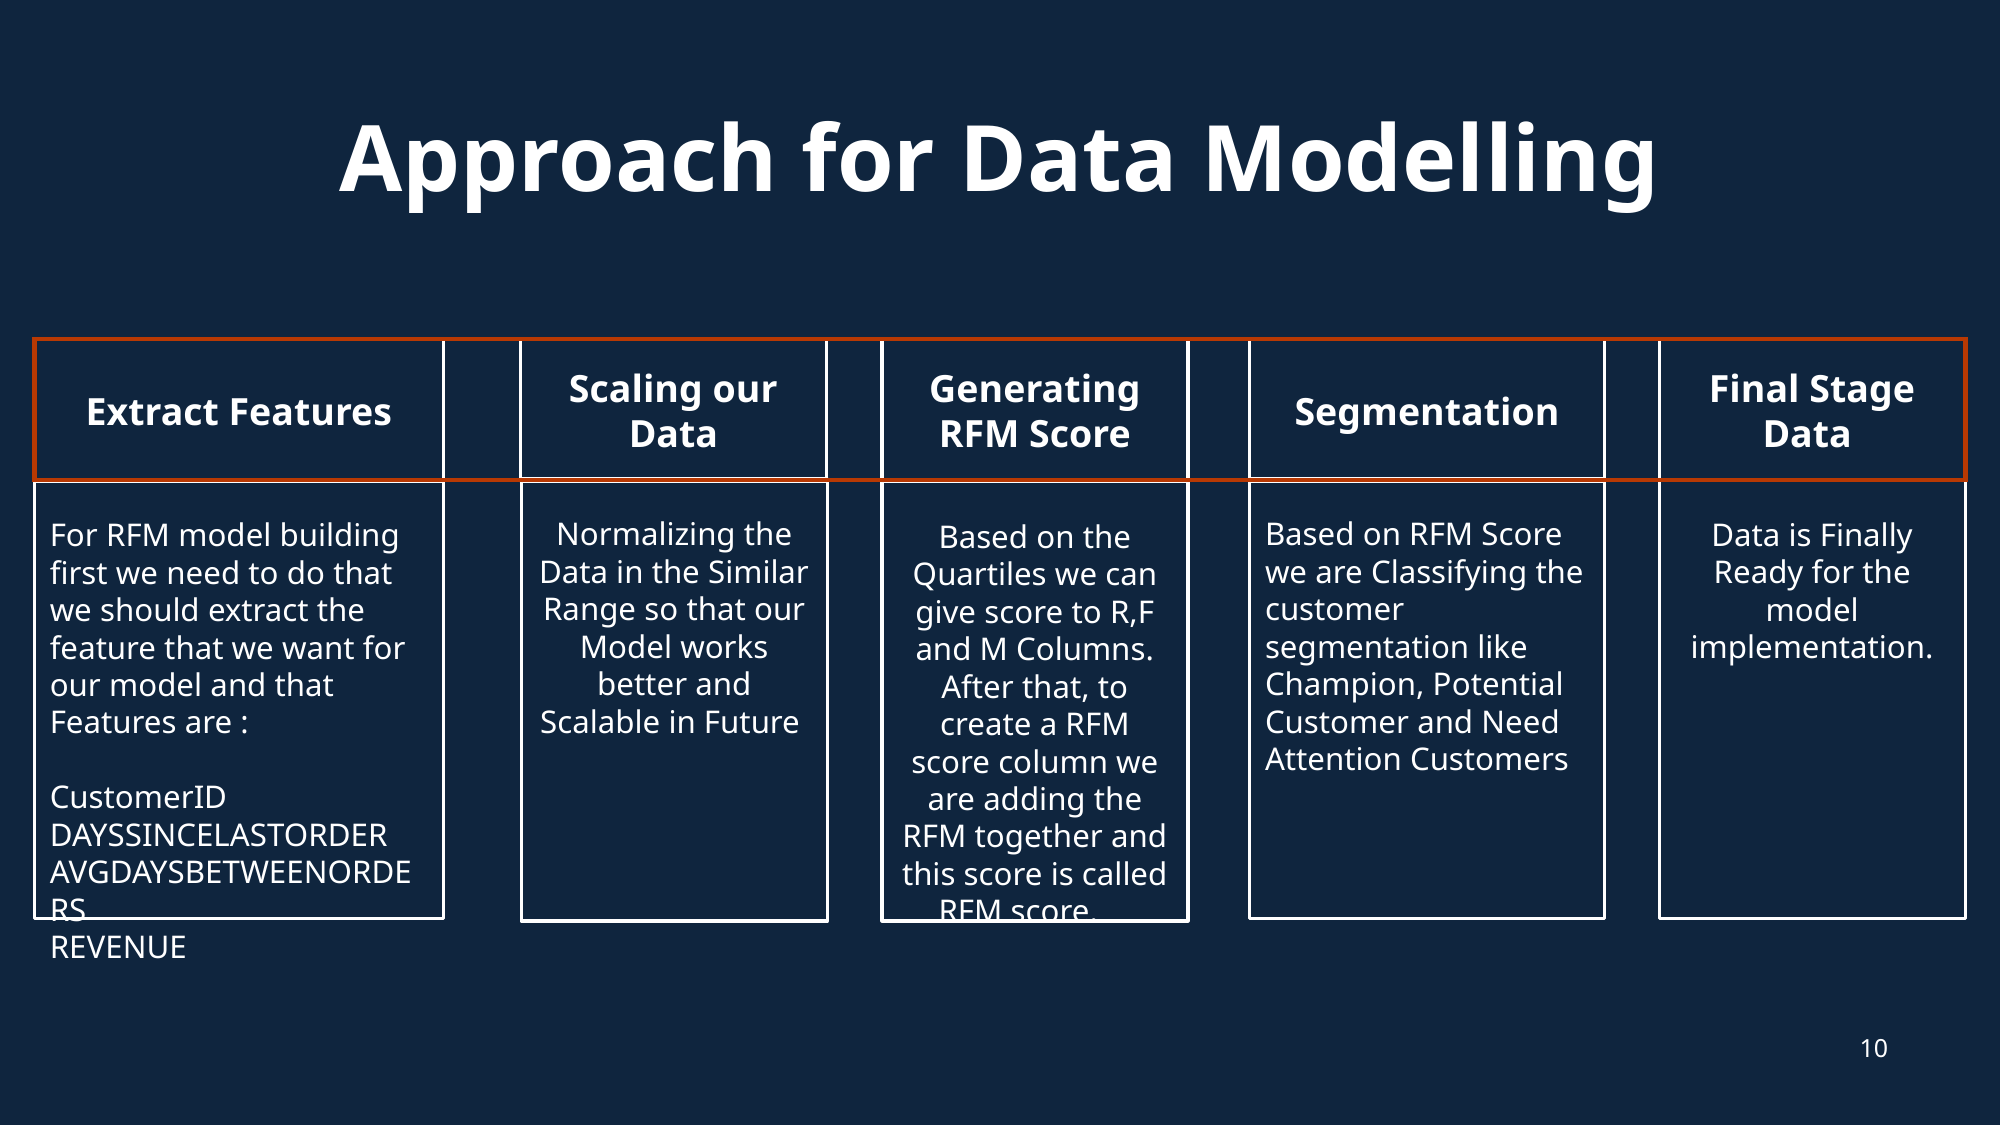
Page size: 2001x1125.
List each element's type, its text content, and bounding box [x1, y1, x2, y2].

list For RFM model building first we need to do that we should extract the feature that we want for our model and that Features are : CustomerID DAYSSINCELASTORDER AVGDAYSBETWEENORDERS REVENUE [33, 478, 445, 920]
list Based on RFM Score we are Classifying the customer segmentation like Champion, Potential Customer and Need Attention Customers [1248, 481, 1606, 920]
list Based on the Quartiles we can give score to R,F and M Columns. After that, to create a RFM score column we are adding the RFM together and this score is called RFM score. [880, 481, 1190, 923]
list Data is Finally Ready for the model implementation. [1658, 478, 1967, 920]
list Normalizing the Data in the Similar Range so that our Model works better and Scalable in Future [520, 481, 829, 923]
text_box [34, 338, 1966, 481]
title Approach for Data Modelling [137, 53, 1863, 271]
text_box 10 [1836, 1019, 1912, 1080]
